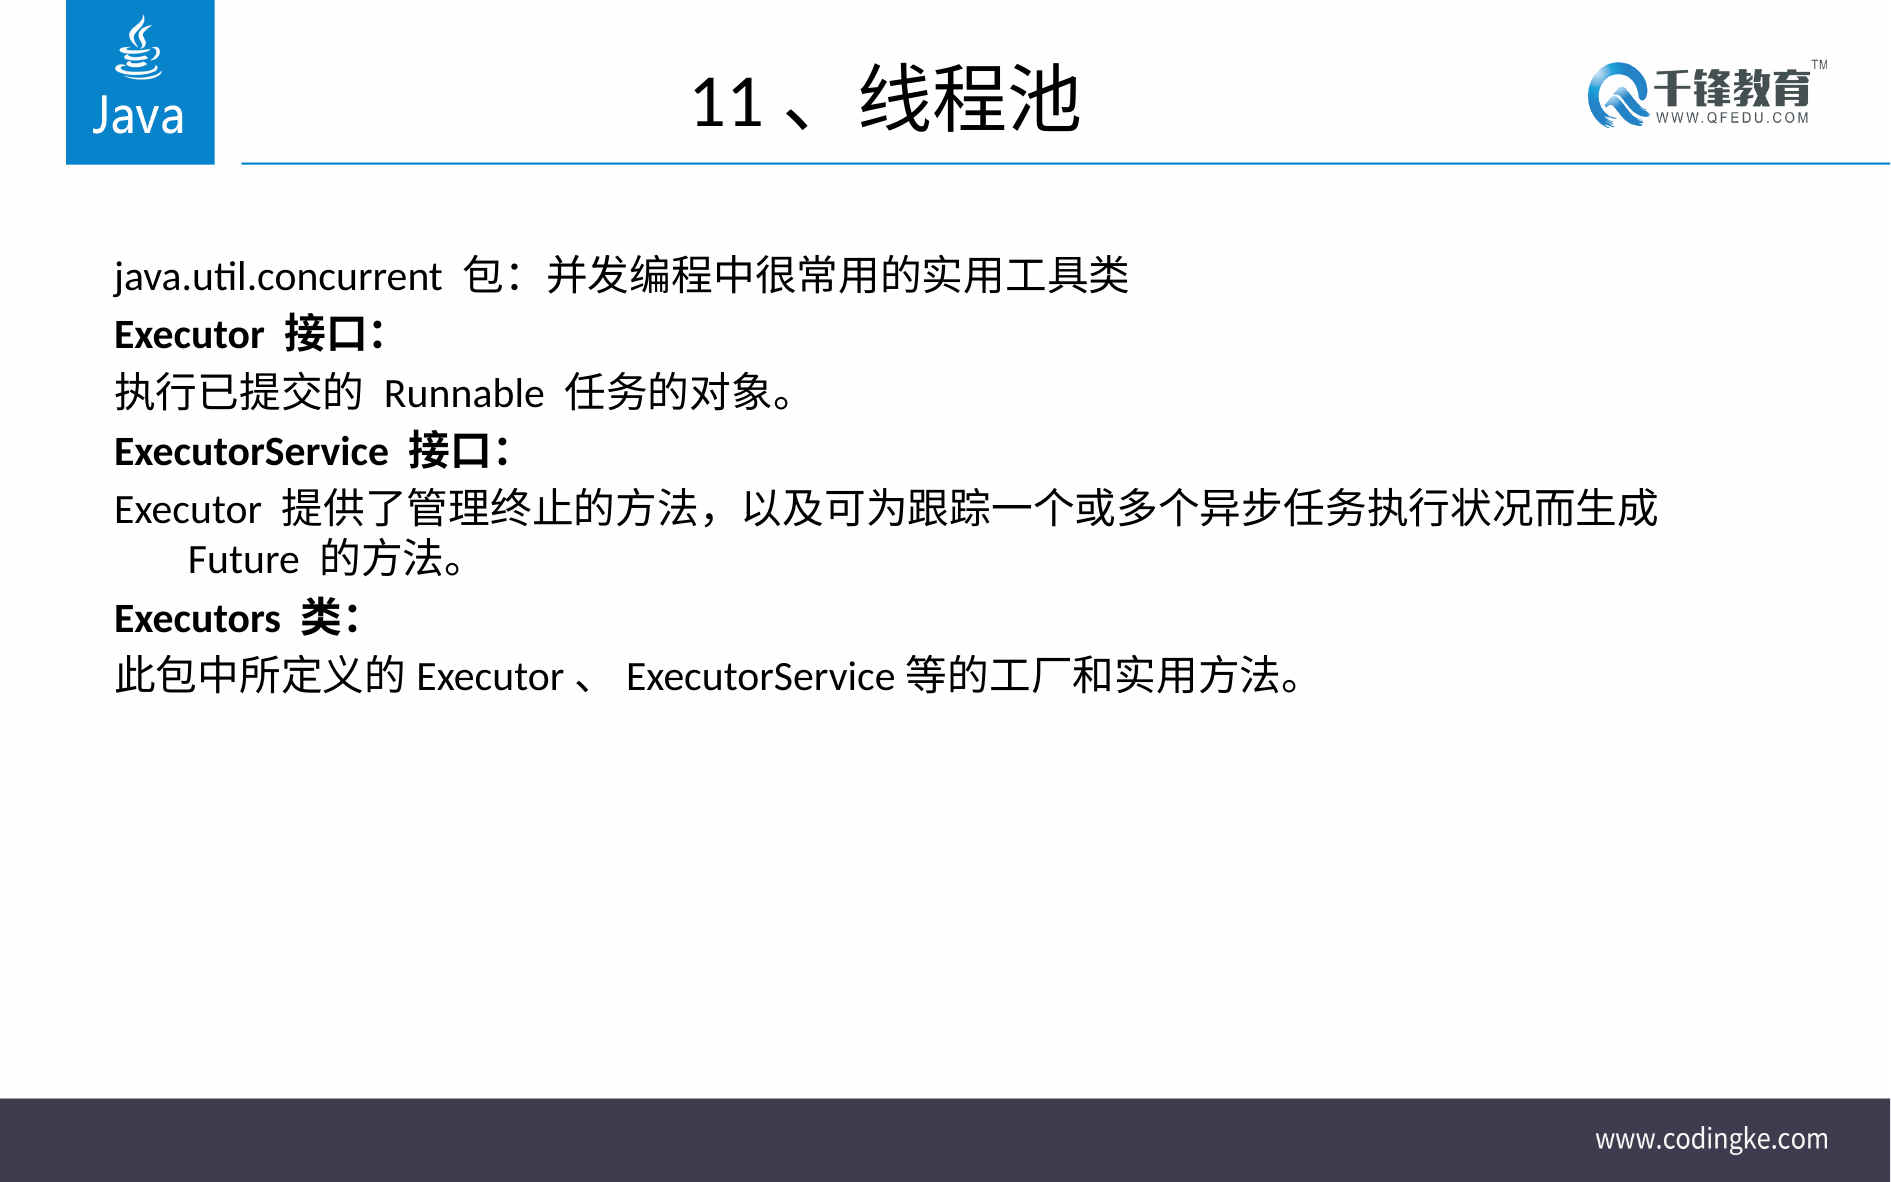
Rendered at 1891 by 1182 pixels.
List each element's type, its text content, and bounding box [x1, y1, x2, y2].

title 11、线程池 [236, 47, 1536, 147]
picture [0, 0, 1891, 1182]
list java.util.concurrent 包：并发编程中很常用的实用工具类 Executor 接口： 执行已提交的 Runnable 任务的对象。 ExecutorService 接口： Executor 提供了管理终止的方法，以及可为跟踪一个或多个异步任务执行状况而生成 Future 的方法。 Executors 类： 此包中所定义的Executor、ExecutorService等的工厂和实用方法。 [94, 239, 1796, 1036]
